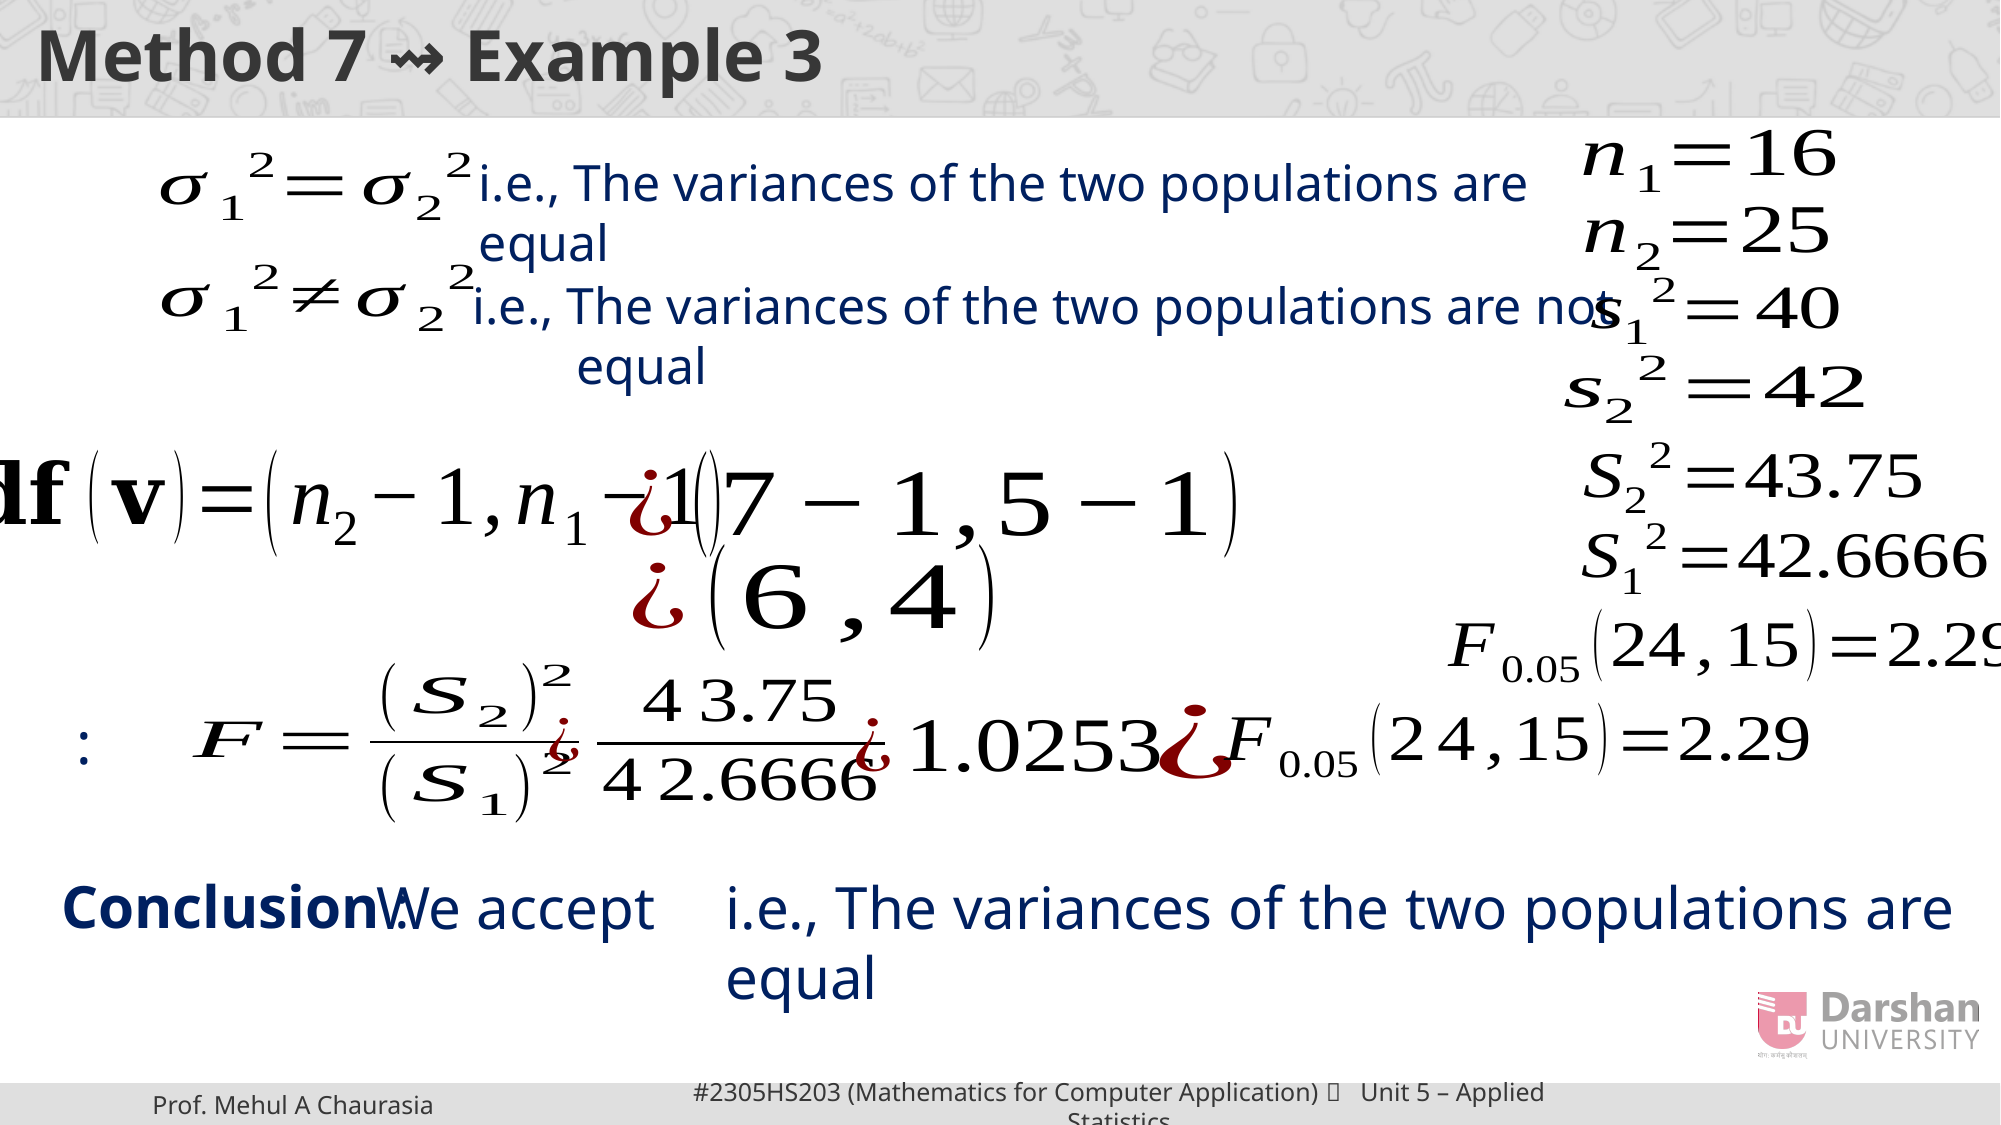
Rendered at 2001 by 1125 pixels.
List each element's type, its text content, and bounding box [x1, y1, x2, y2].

text_box Conclusion : [46, 862, 432, 948]
text_box i.e., The variances of the two populations are equal [710, 863, 1970, 1019]
title Method 7 ⇝ Example 3 [0, 0, 2000, 117]
text_box i.e., The variances of the two populations are equal [464, 144, 1675, 266]
text_box i.e., The variances of the two populations are not equal [457, 266, 1678, 402]
table_header Mean [1758, 992, 1979, 1059]
